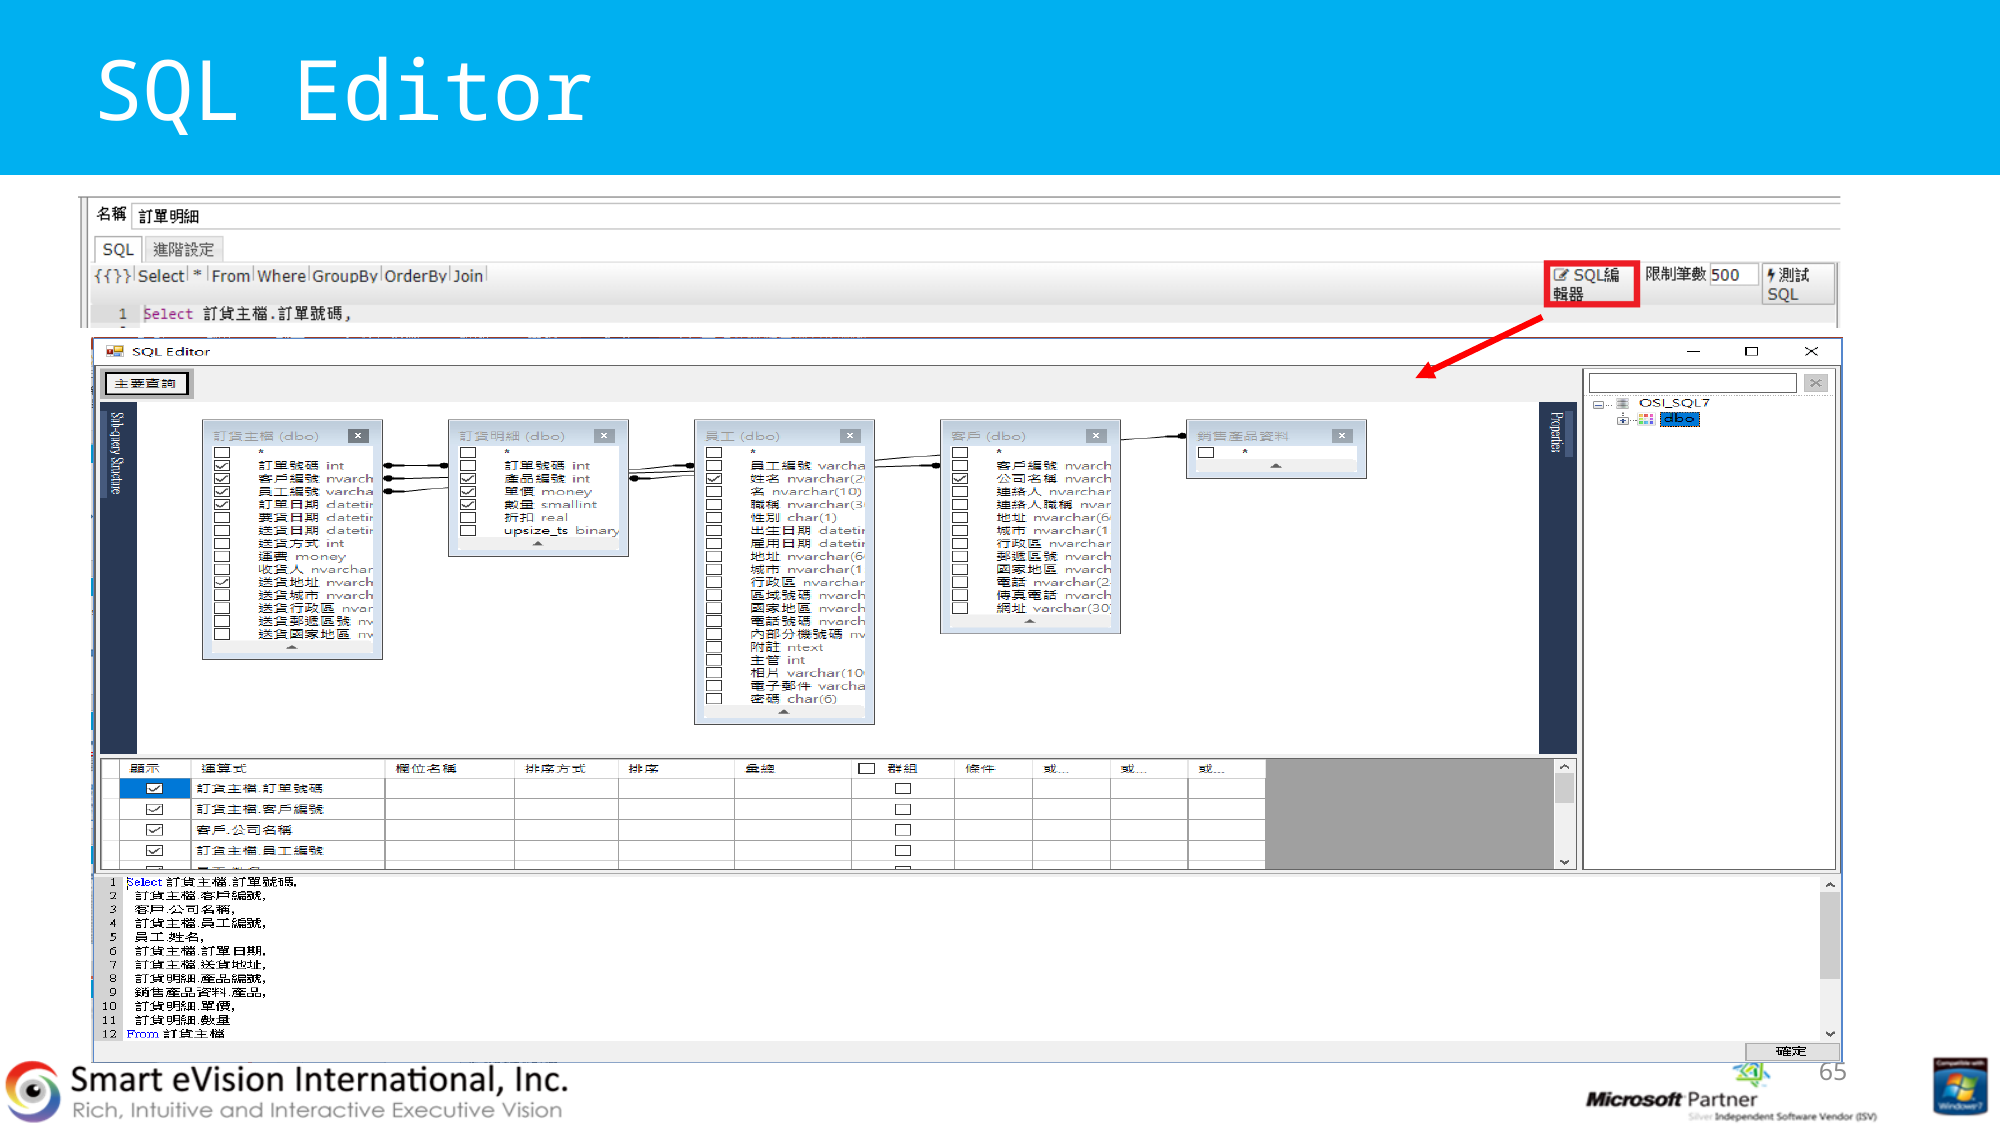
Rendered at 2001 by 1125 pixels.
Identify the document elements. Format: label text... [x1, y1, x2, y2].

title SQL Editor [78, 29, 1843, 145]
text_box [1415, 316, 1543, 379]
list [78, 194, 1843, 328]
slide_number 65 [1325, 1042, 1863, 1103]
picture [91, 337, 1843, 1063]
